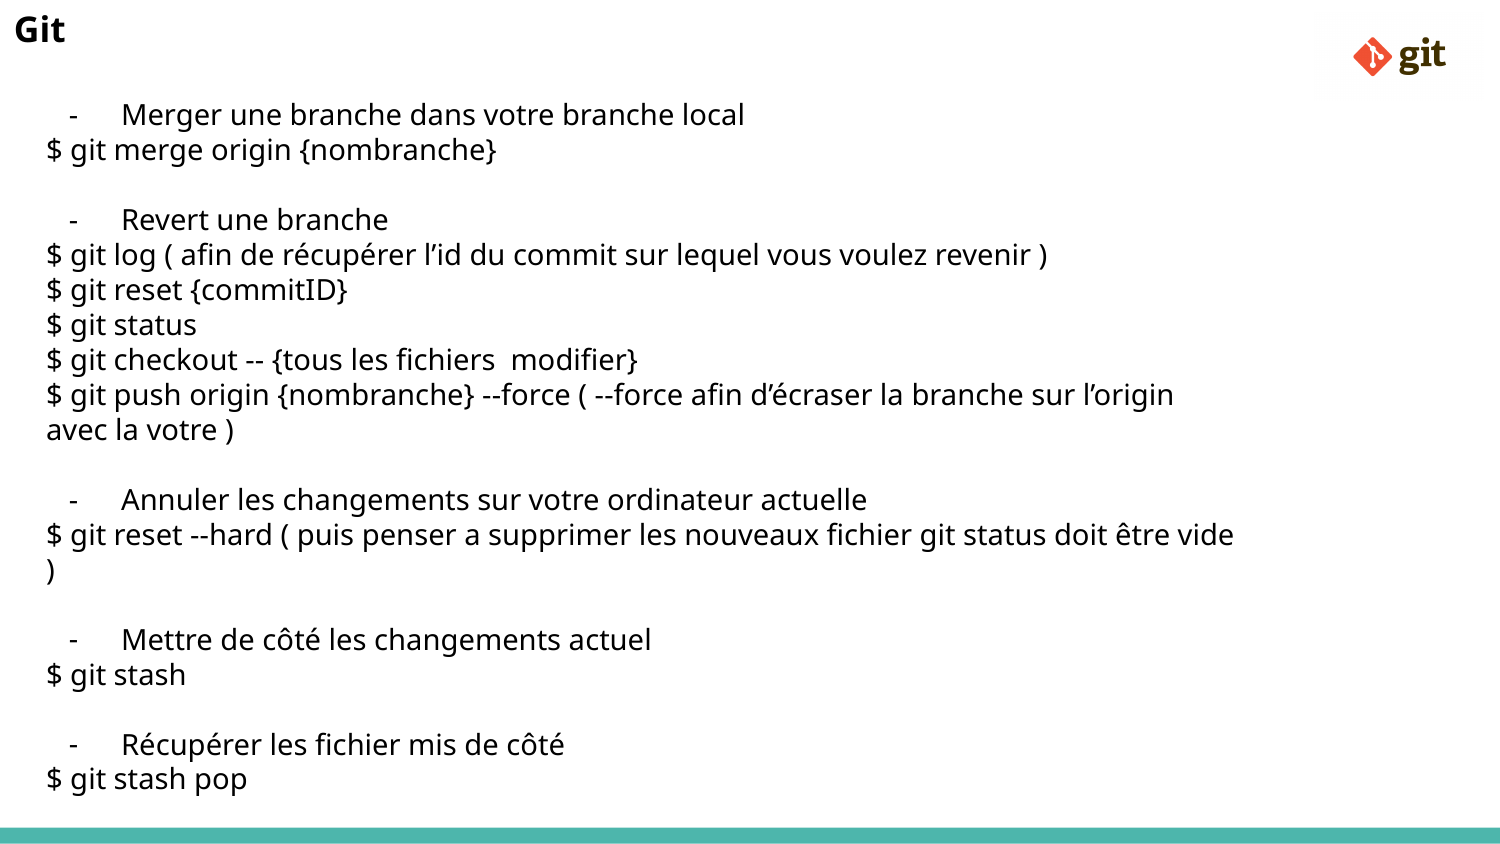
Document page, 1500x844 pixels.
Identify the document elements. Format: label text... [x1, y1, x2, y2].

text_box Git [0, 0, 498, 65]
picture [1314, 12, 1484, 102]
text_box Merger une branche dans votre branche local $ git merge origin {nombranche} Revert une branche $ git log ( afin de récupérer l’id du commit sur lequel vous voulez revenir ) $ git reset {commitID} $ git status $ git checkout -- {tous les fichiers modifier} $ git push origin {nombranche} --force ( --force afin d’écraser la branche sur l’origin avec la votre ) Annuler les changements sur votre ordinateur actuelle $ git reset --hard ( puis penser a supprimer les nouveaux fichier git status doit être vide ) Mettre de côté les changements actuel $ git stash Récupérer les fichier mis de côté $ git stash pop [31, 81, 1253, 844]
